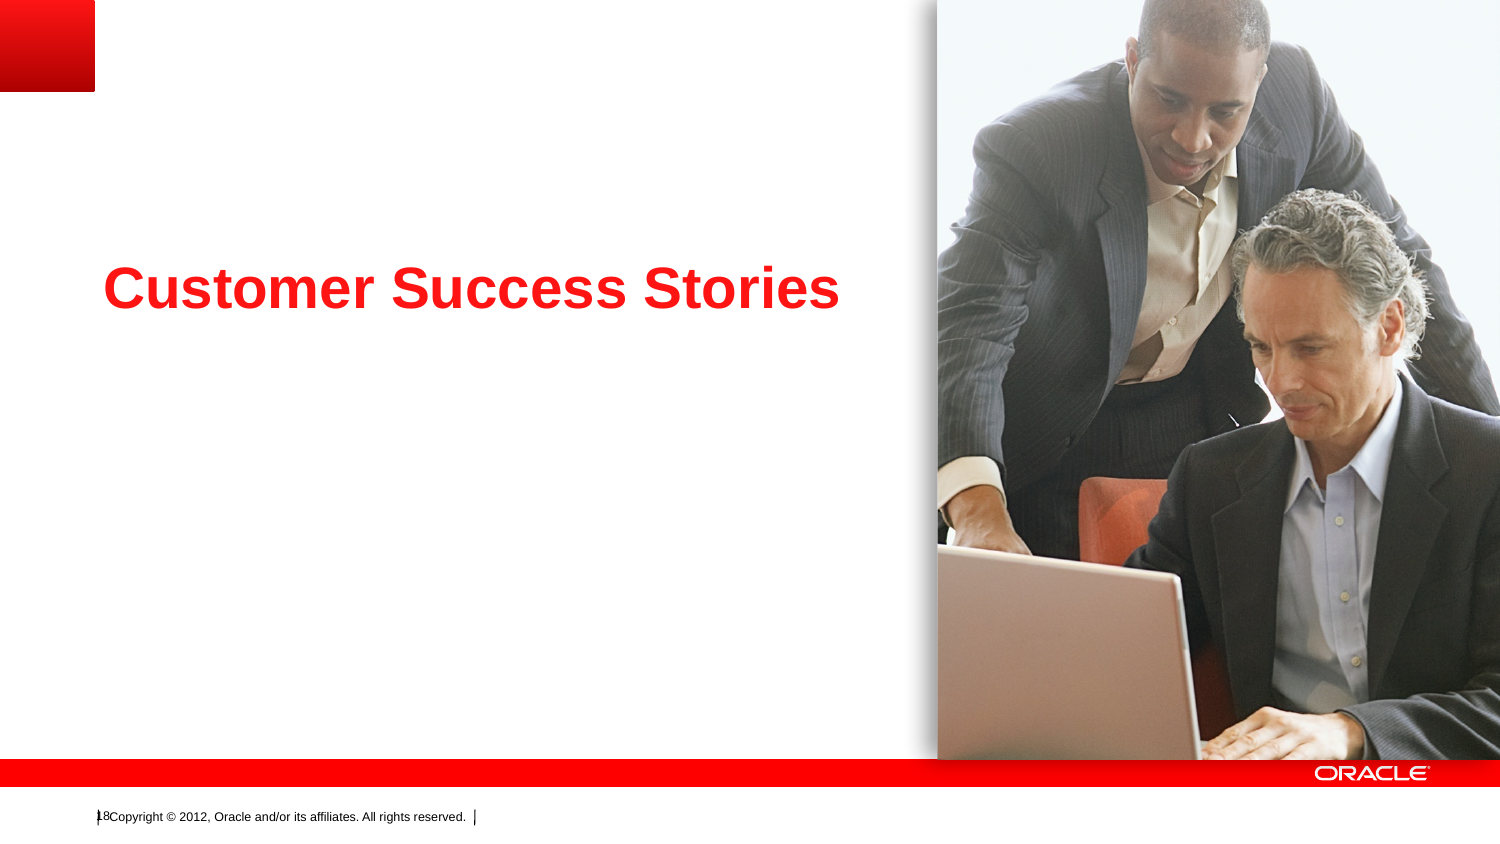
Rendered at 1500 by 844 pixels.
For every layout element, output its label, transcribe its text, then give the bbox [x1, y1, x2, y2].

title Customer Success Stories [102, 257, 905, 439]
picture [0, 0, 1500, 787]
